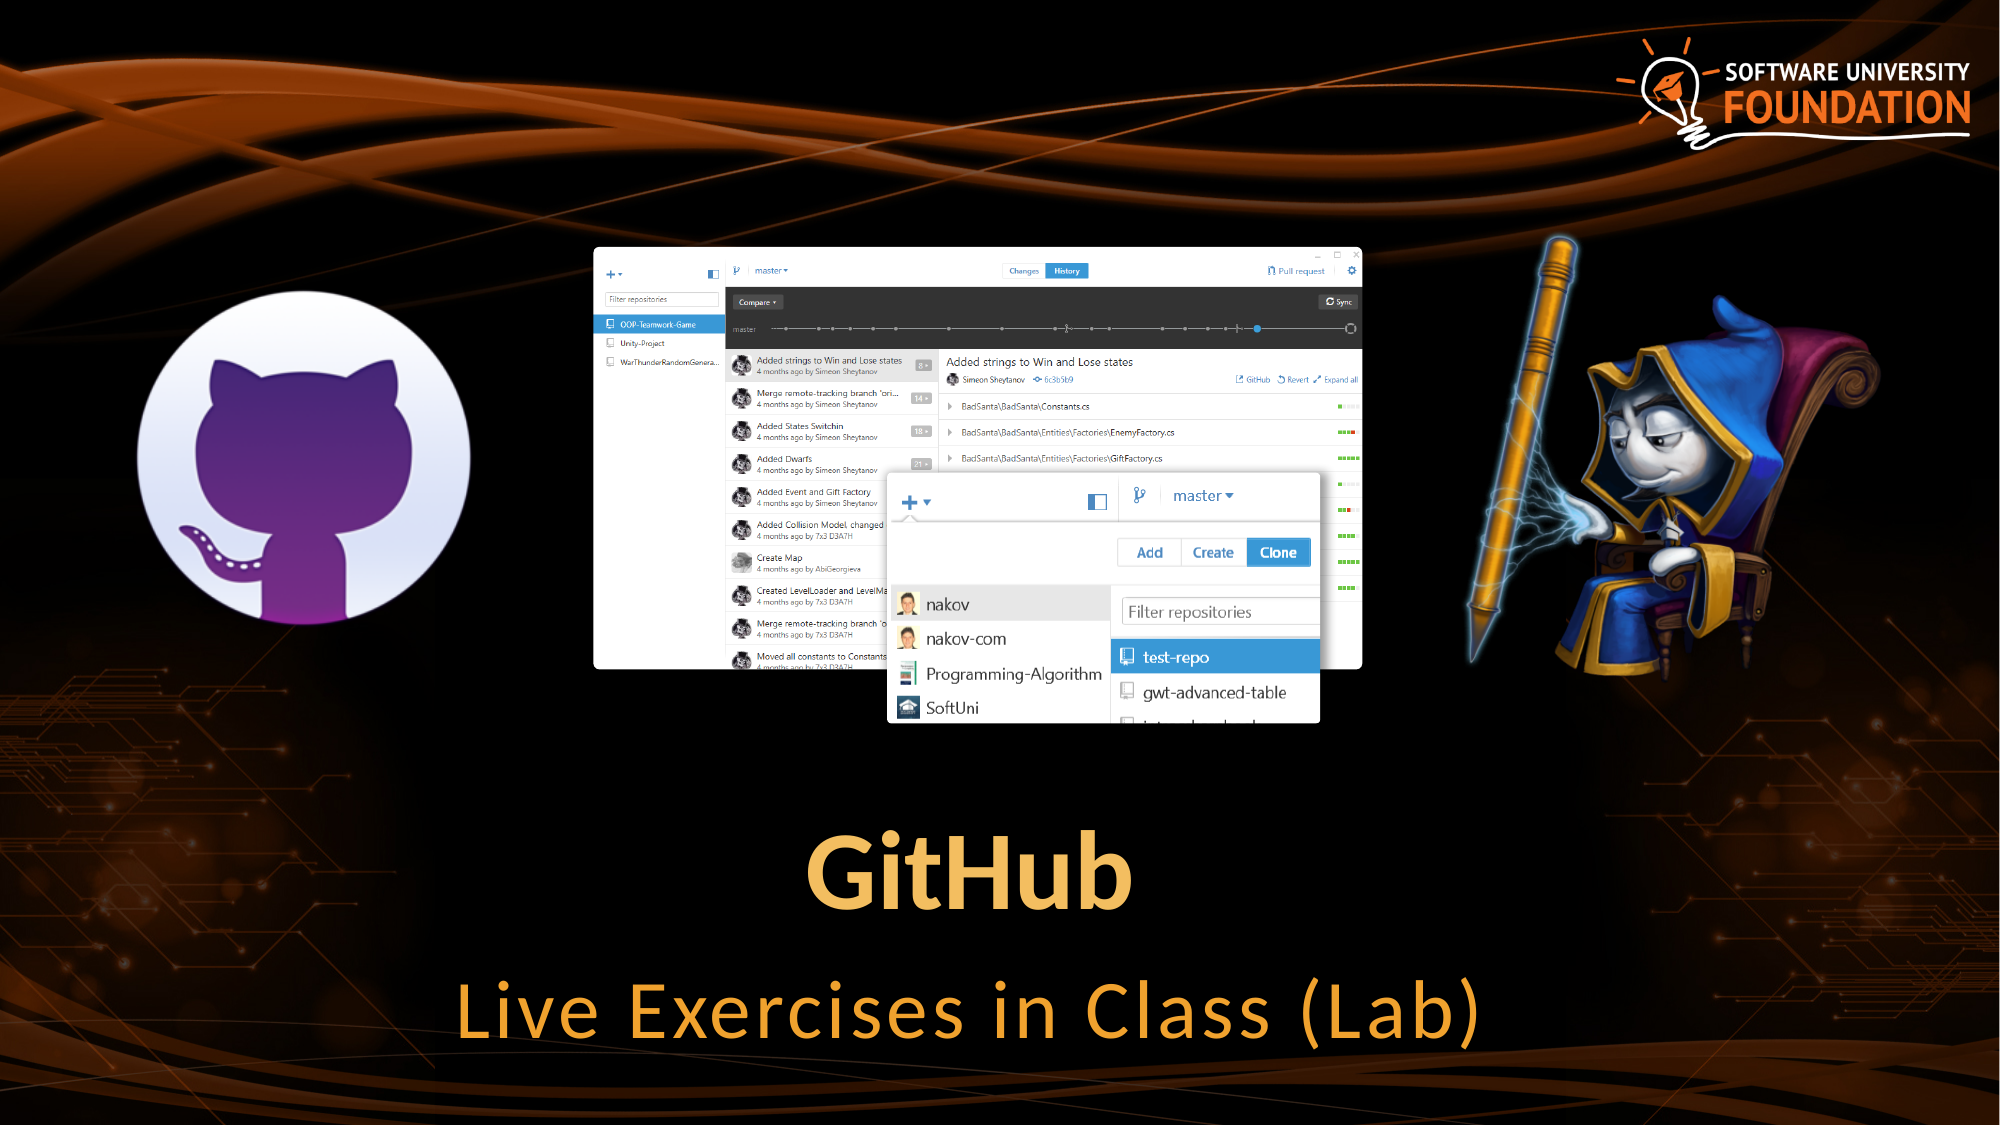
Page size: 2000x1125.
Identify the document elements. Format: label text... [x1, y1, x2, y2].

picture [0, 0, 2000, 1125]
list Live Exercises in Class (Lab) [237, 944, 1704, 1062]
title GitHub [237, 805, 1704, 940]
